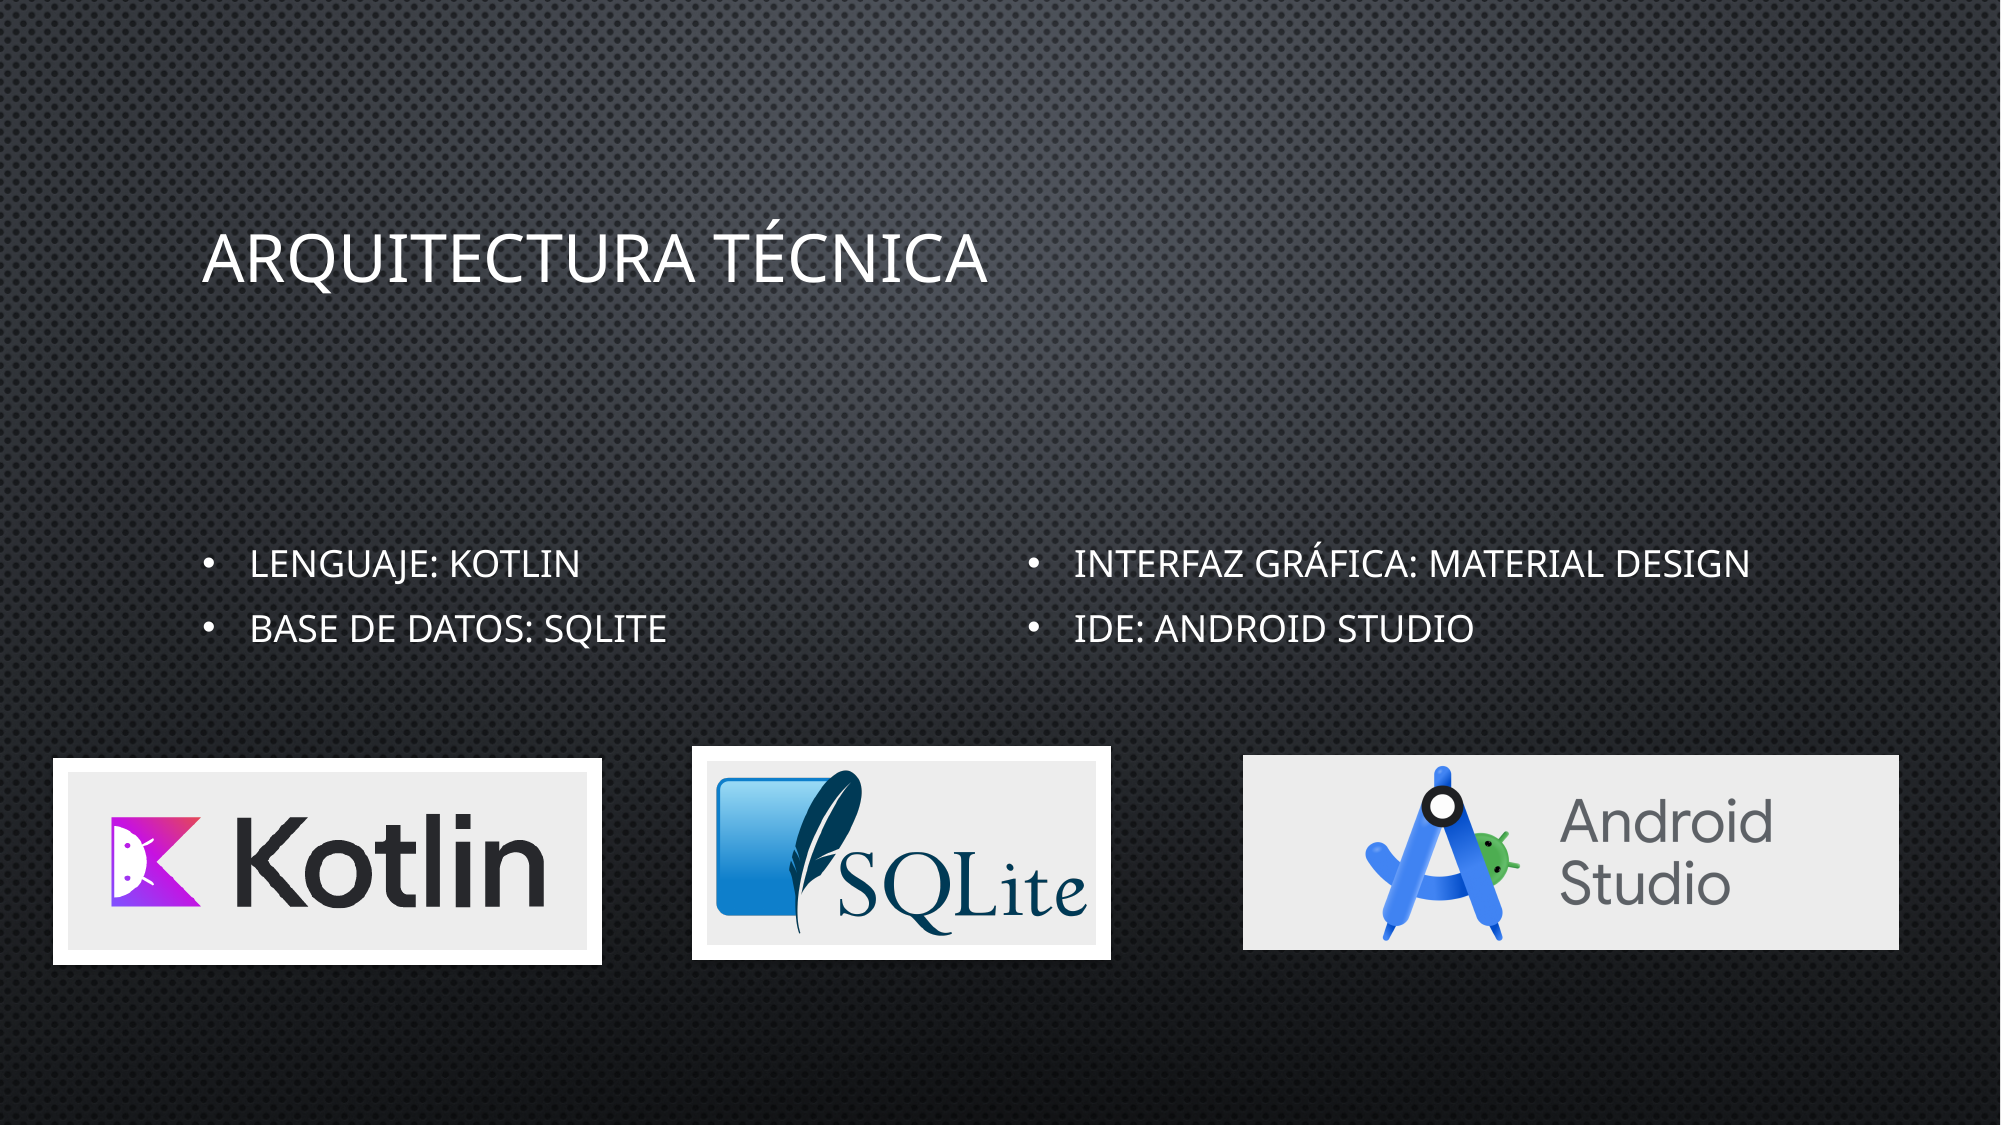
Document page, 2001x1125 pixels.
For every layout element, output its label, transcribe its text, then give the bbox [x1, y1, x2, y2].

list INTERFAZ GRÁFICA: MATERIAL DESIGN IDE: ANDROID STUDIO [1012, 532, 1813, 950]
title ARQUITECTURA TÉCNICA [187, 99, 1813, 413]
picture [67, 771, 588, 951]
picture [706, 760, 1097, 946]
picture [1243, 754, 1899, 951]
list LENGUAJE: KOTLIN BASE DE DATOS: SQLITE [187, 532, 988, 950]
